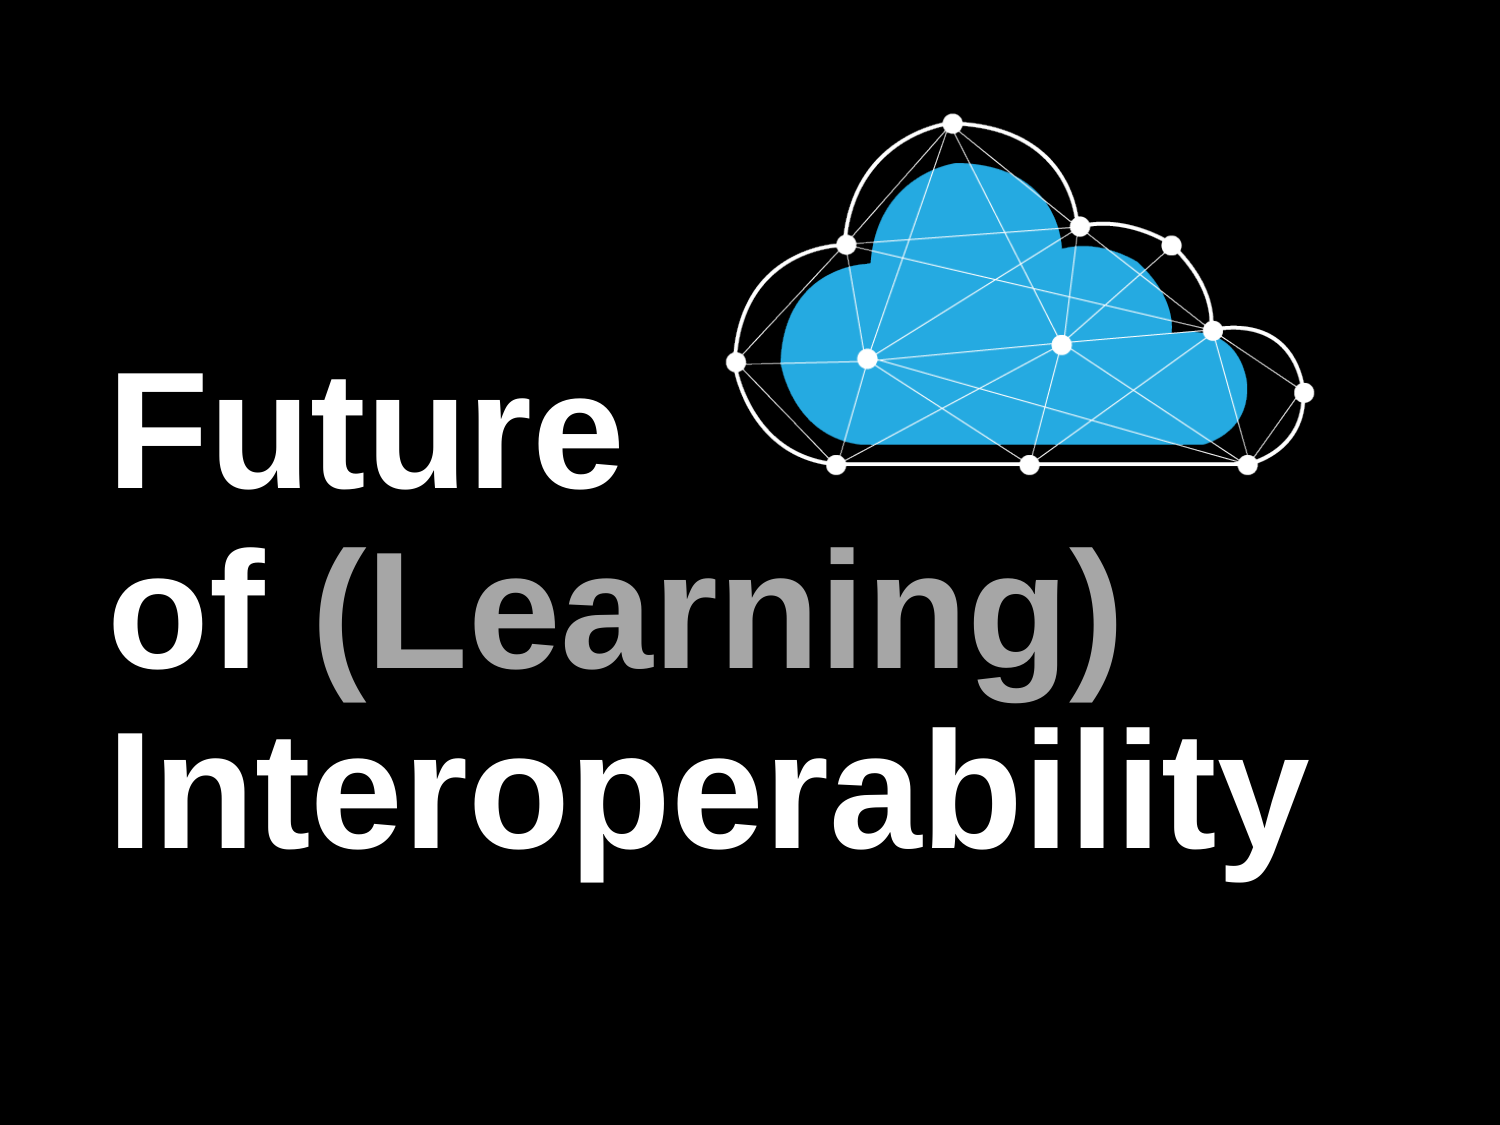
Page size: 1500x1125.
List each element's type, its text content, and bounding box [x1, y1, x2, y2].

picture [699, 90, 1338, 511]
text_box Future of (Learning) Interoperability [92, 337, 1500, 893]
